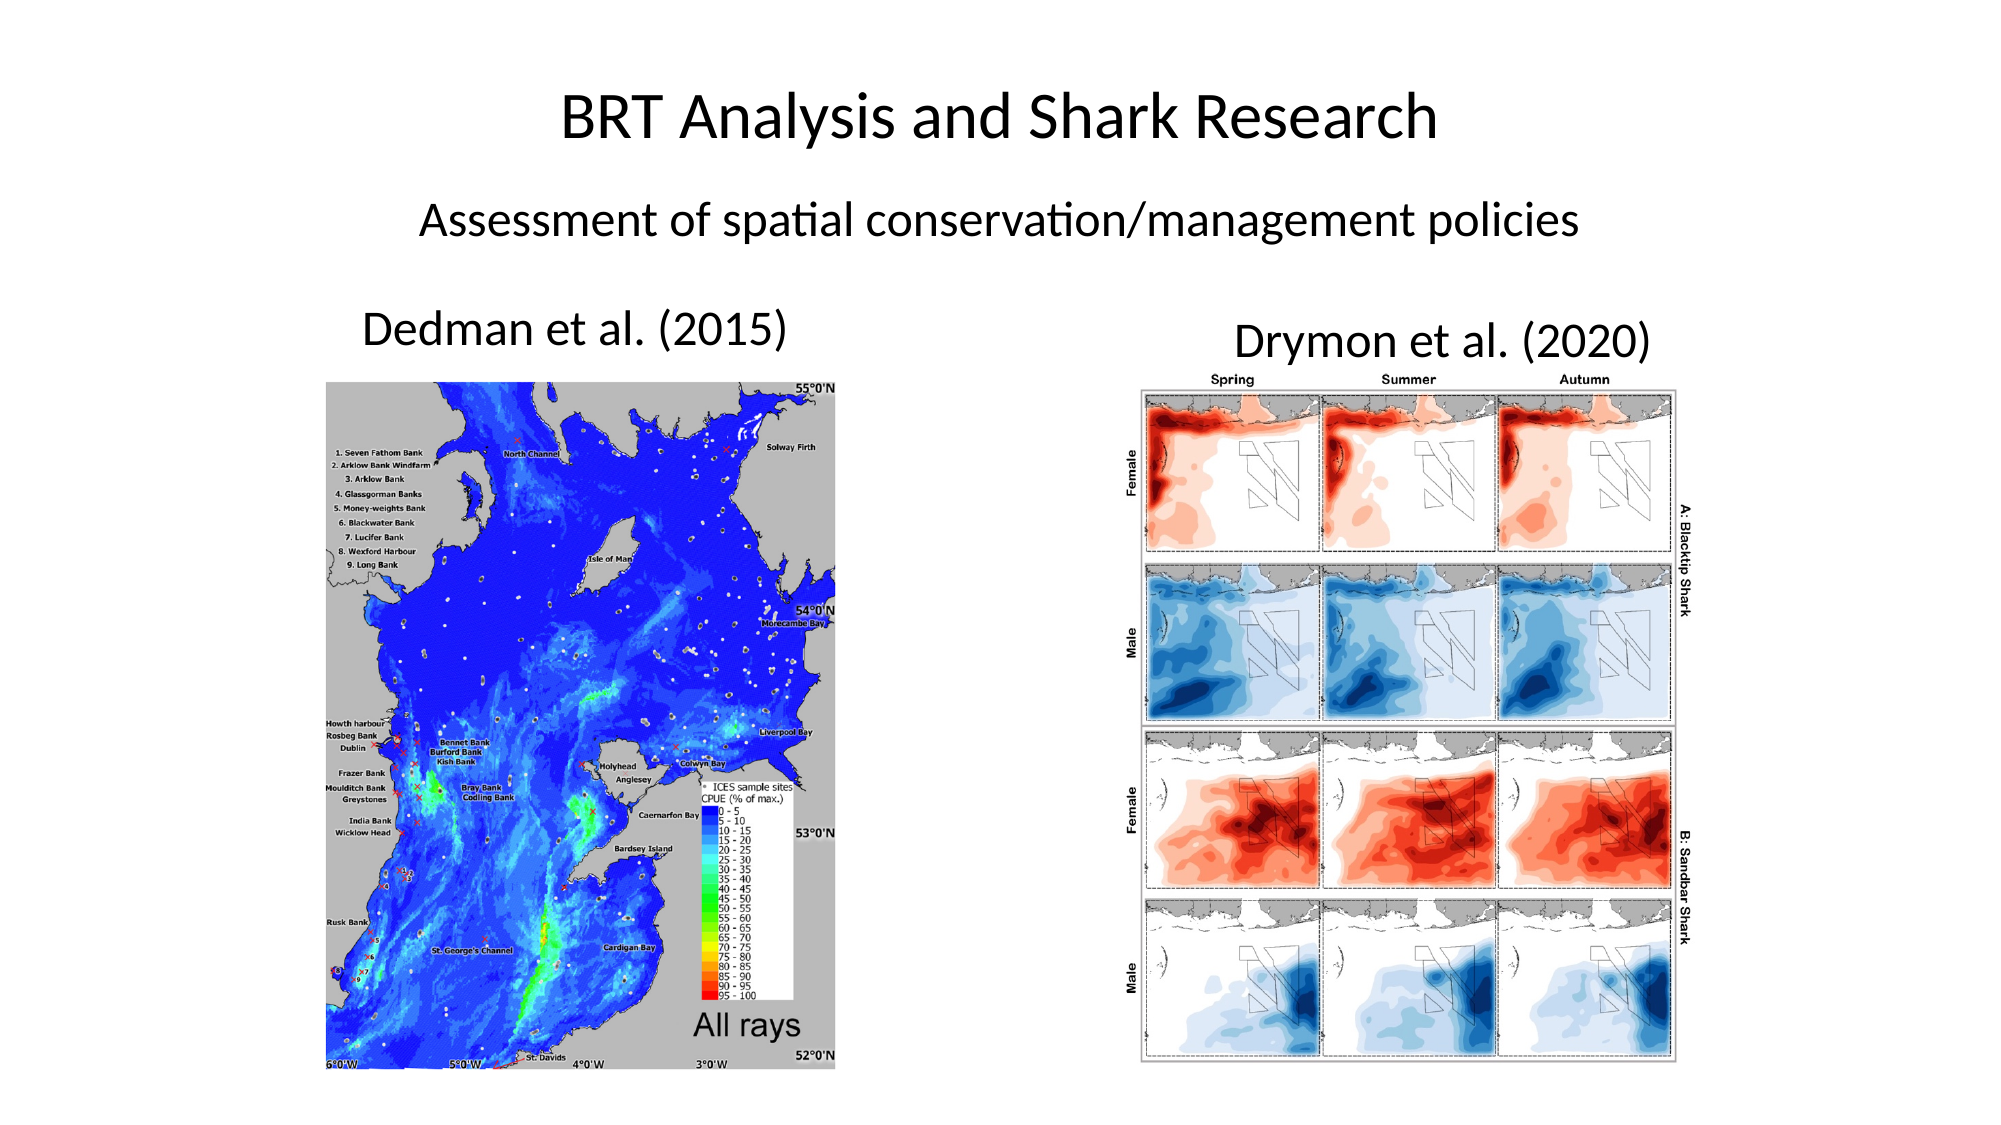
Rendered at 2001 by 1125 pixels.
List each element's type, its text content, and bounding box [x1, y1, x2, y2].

text_box Dedman et al. (2015) [347, 288, 804, 364]
text_box Drymon et al. (2020) [1219, 299, 1668, 364]
picture [314, 375, 845, 1073]
text_box BRT Analysis and Shark Research [545, 64, 1455, 159]
picture [1110, 364, 1702, 1073]
text_box Assessment of spatial conservation/management policies [404, 179, 1596, 254]
